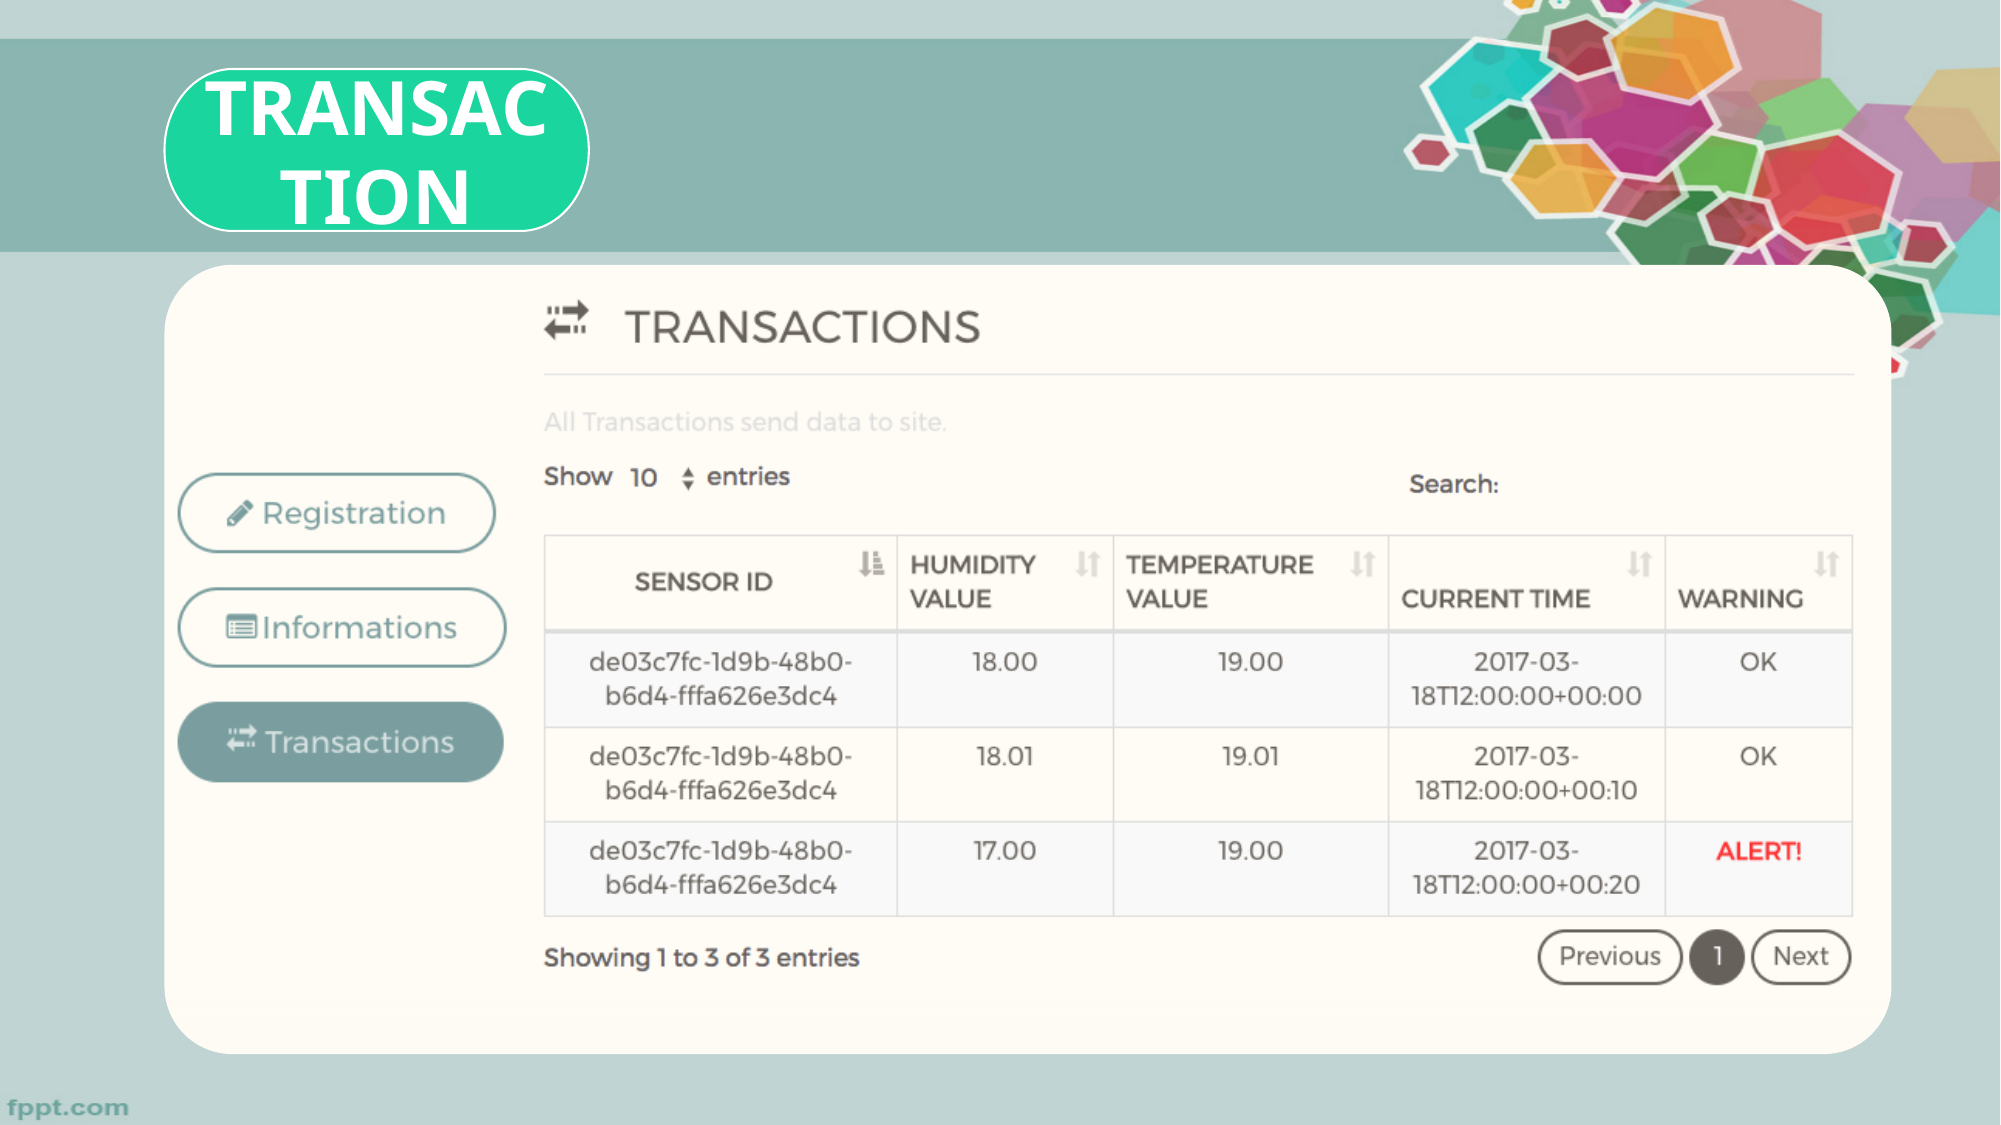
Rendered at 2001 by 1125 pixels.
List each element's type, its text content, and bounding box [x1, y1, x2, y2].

text_box TRANSACTION [163, 67, 590, 232]
picture [0, 0, 2001, 1125]
